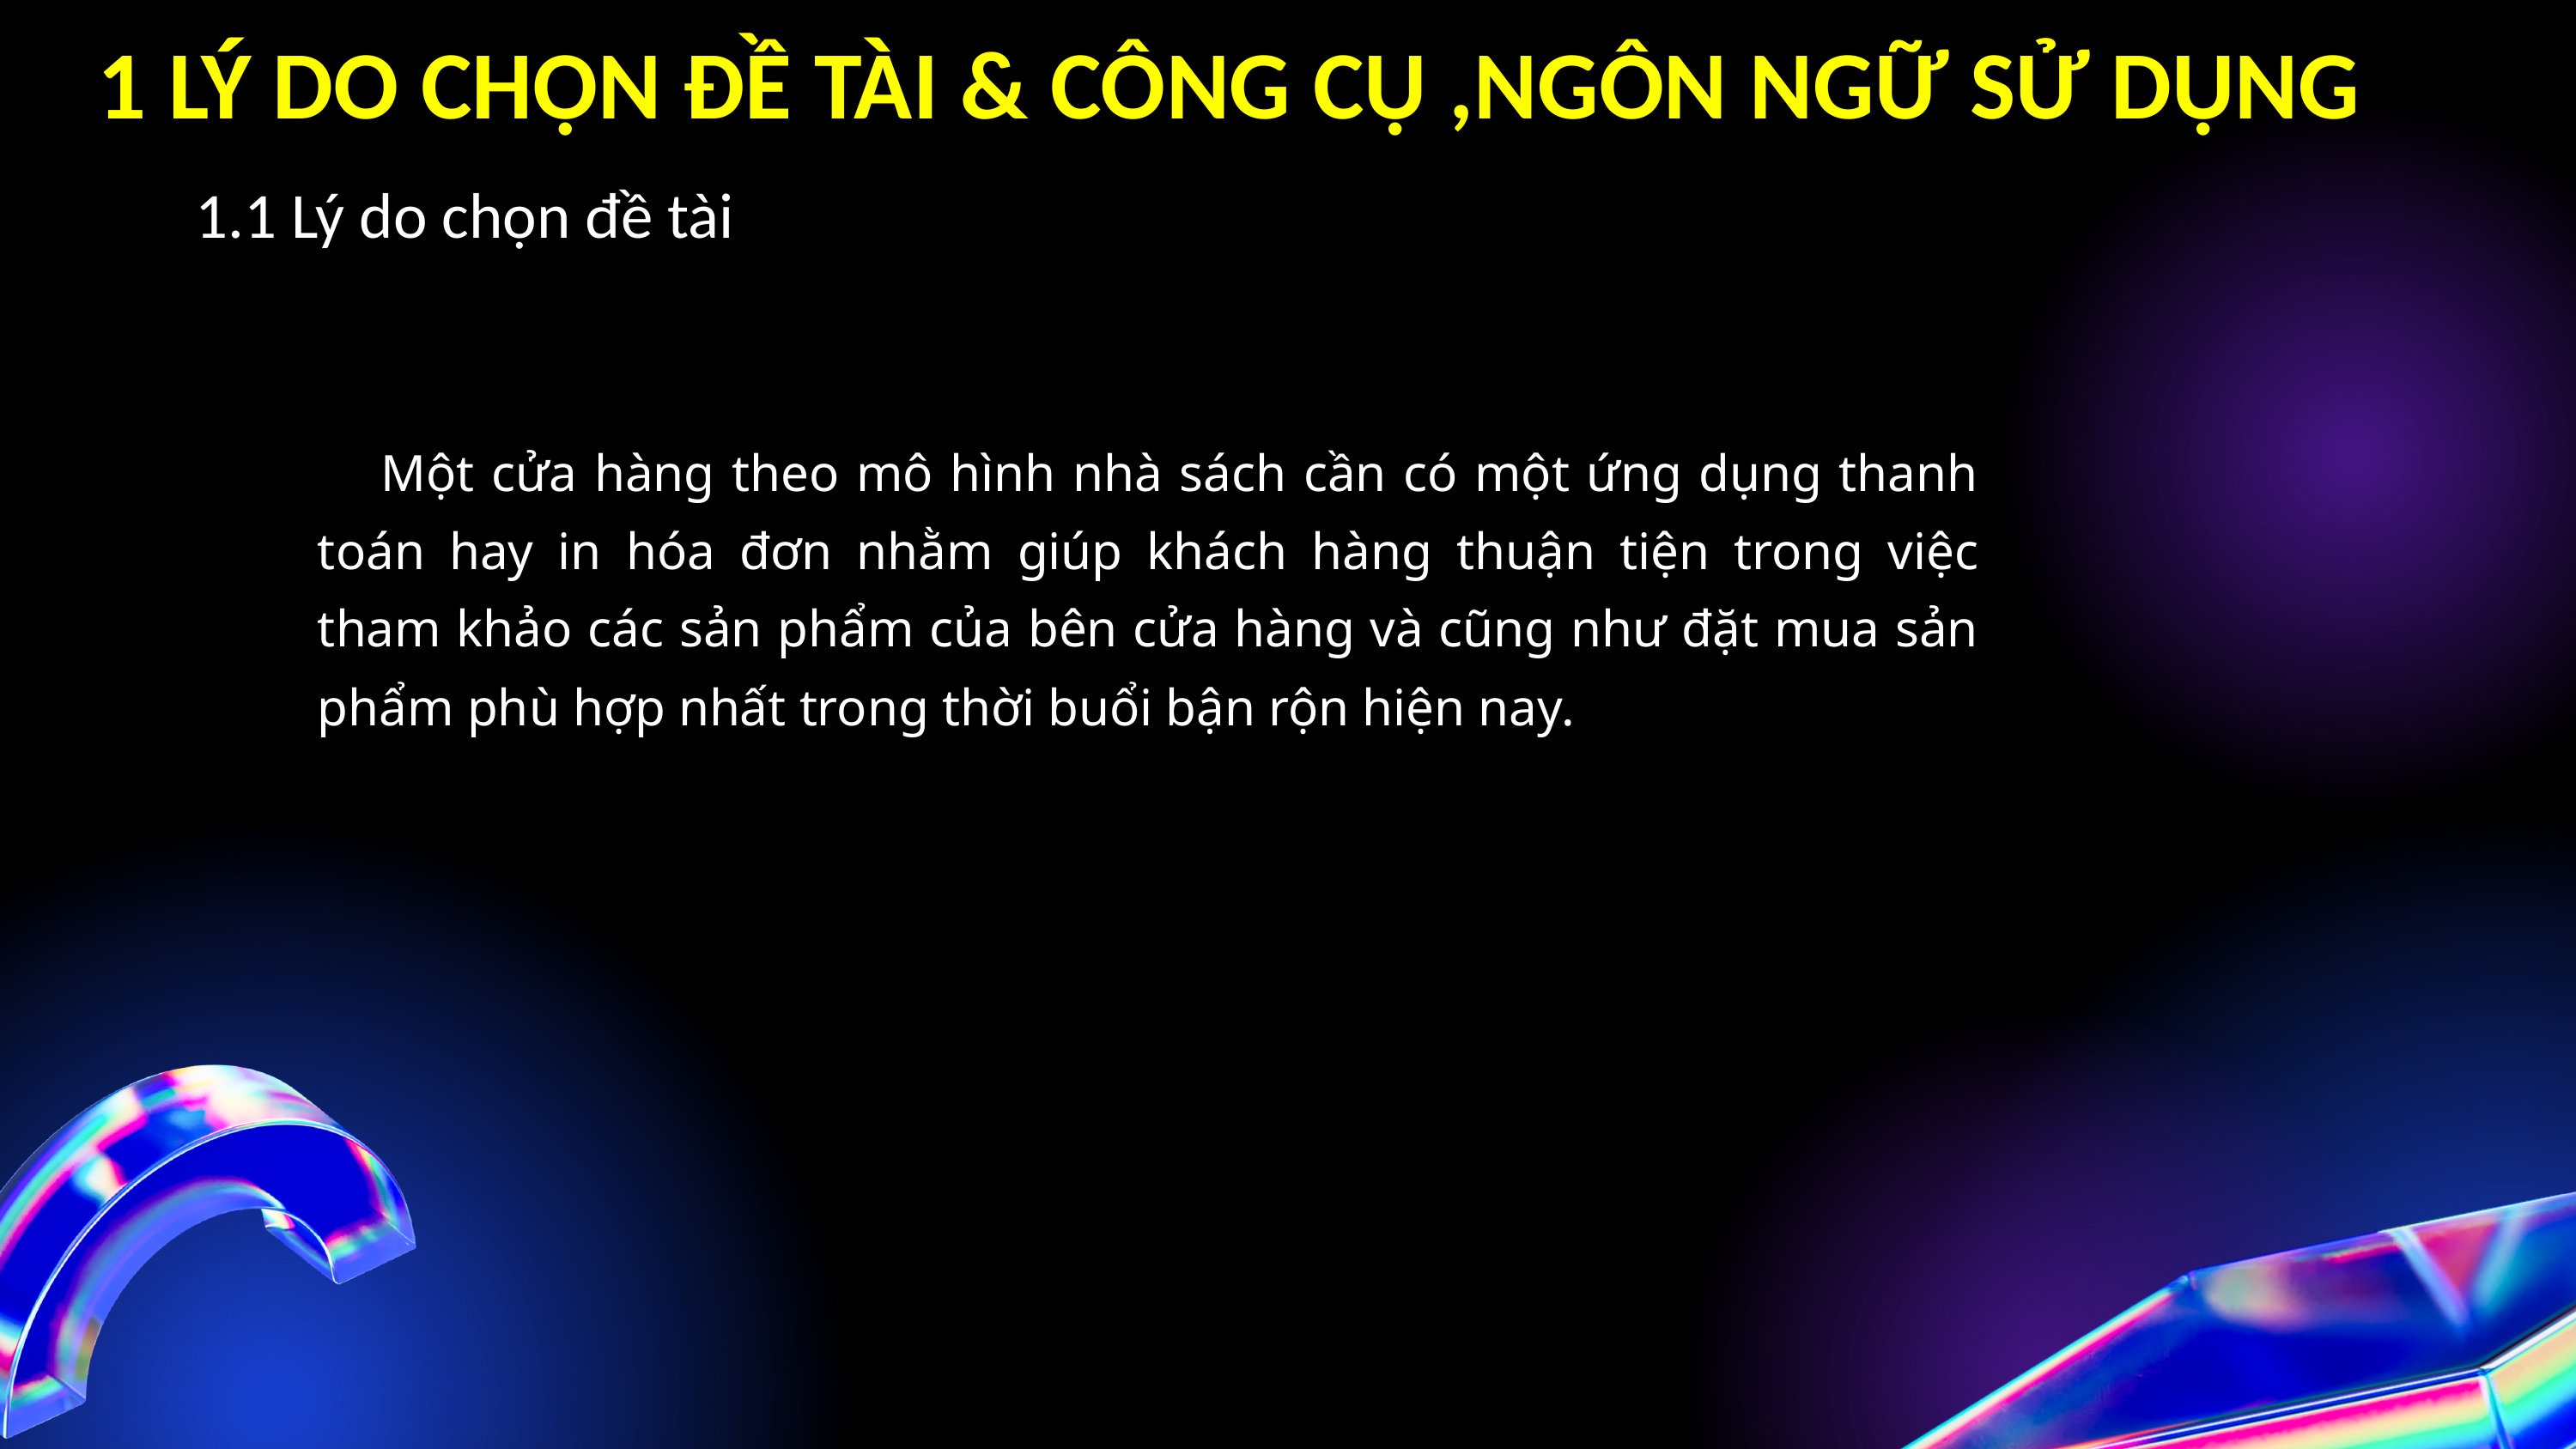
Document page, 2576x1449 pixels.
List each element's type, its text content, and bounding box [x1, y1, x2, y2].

picture [1644, 0, 2576, 1449]
picture [0, 543, 941, 1449]
text_box 1.1 Lý do chọn đề tài [182, 167, 1192, 258]
text_box 1 LÝ DO CHỌN ĐỀ TÀI & CÔNG CỤ ,NGÔN NGỮ SỬ DỤNG [85, 15, 2426, 145]
text_box Một cửa hàng theo mô hình nhà sách cần có một ứng dụng thanh toán hay in hóa đơn nhằm giúp khách hàng thuận tiện trong việc tham khảo các sản phẩm của bên cửa hàng và cũng như đặt mua sản phẩm phù hợp nhất trong thời buổi bận rộn hiện nay. [283, 416, 1957, 802]
